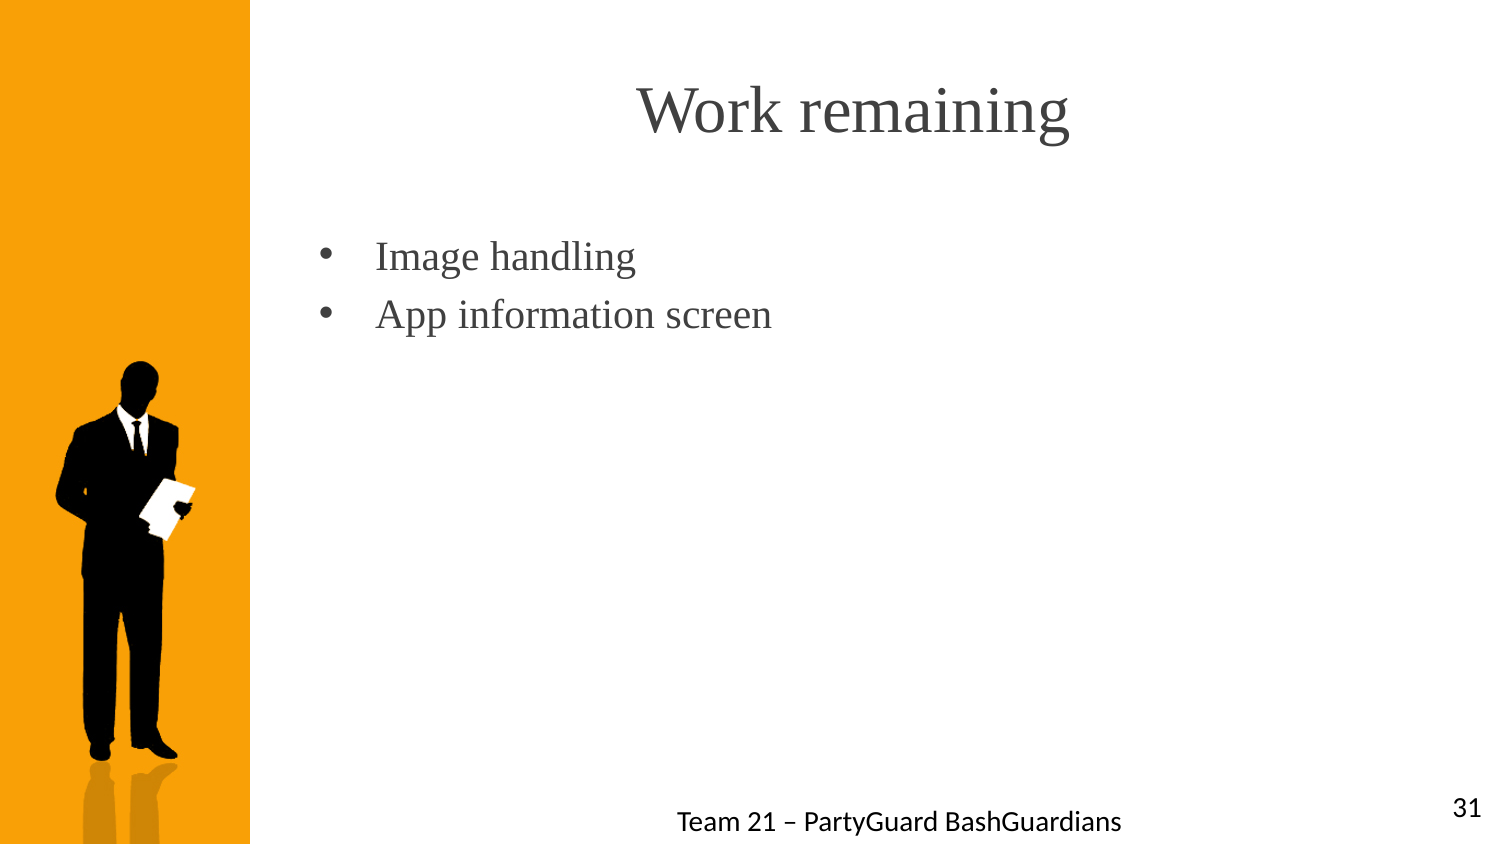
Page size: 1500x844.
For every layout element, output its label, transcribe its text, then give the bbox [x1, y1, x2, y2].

picture [0, 0, 1500, 844]
list Work remaining [250, 67, 1458, 144]
text_box Team 21 – PartyGuard BashGuardians [662, 795, 1137, 844]
text_box 31 [1437, 780, 1497, 831]
list Image handling App information screen [253, 221, 1388, 713]
